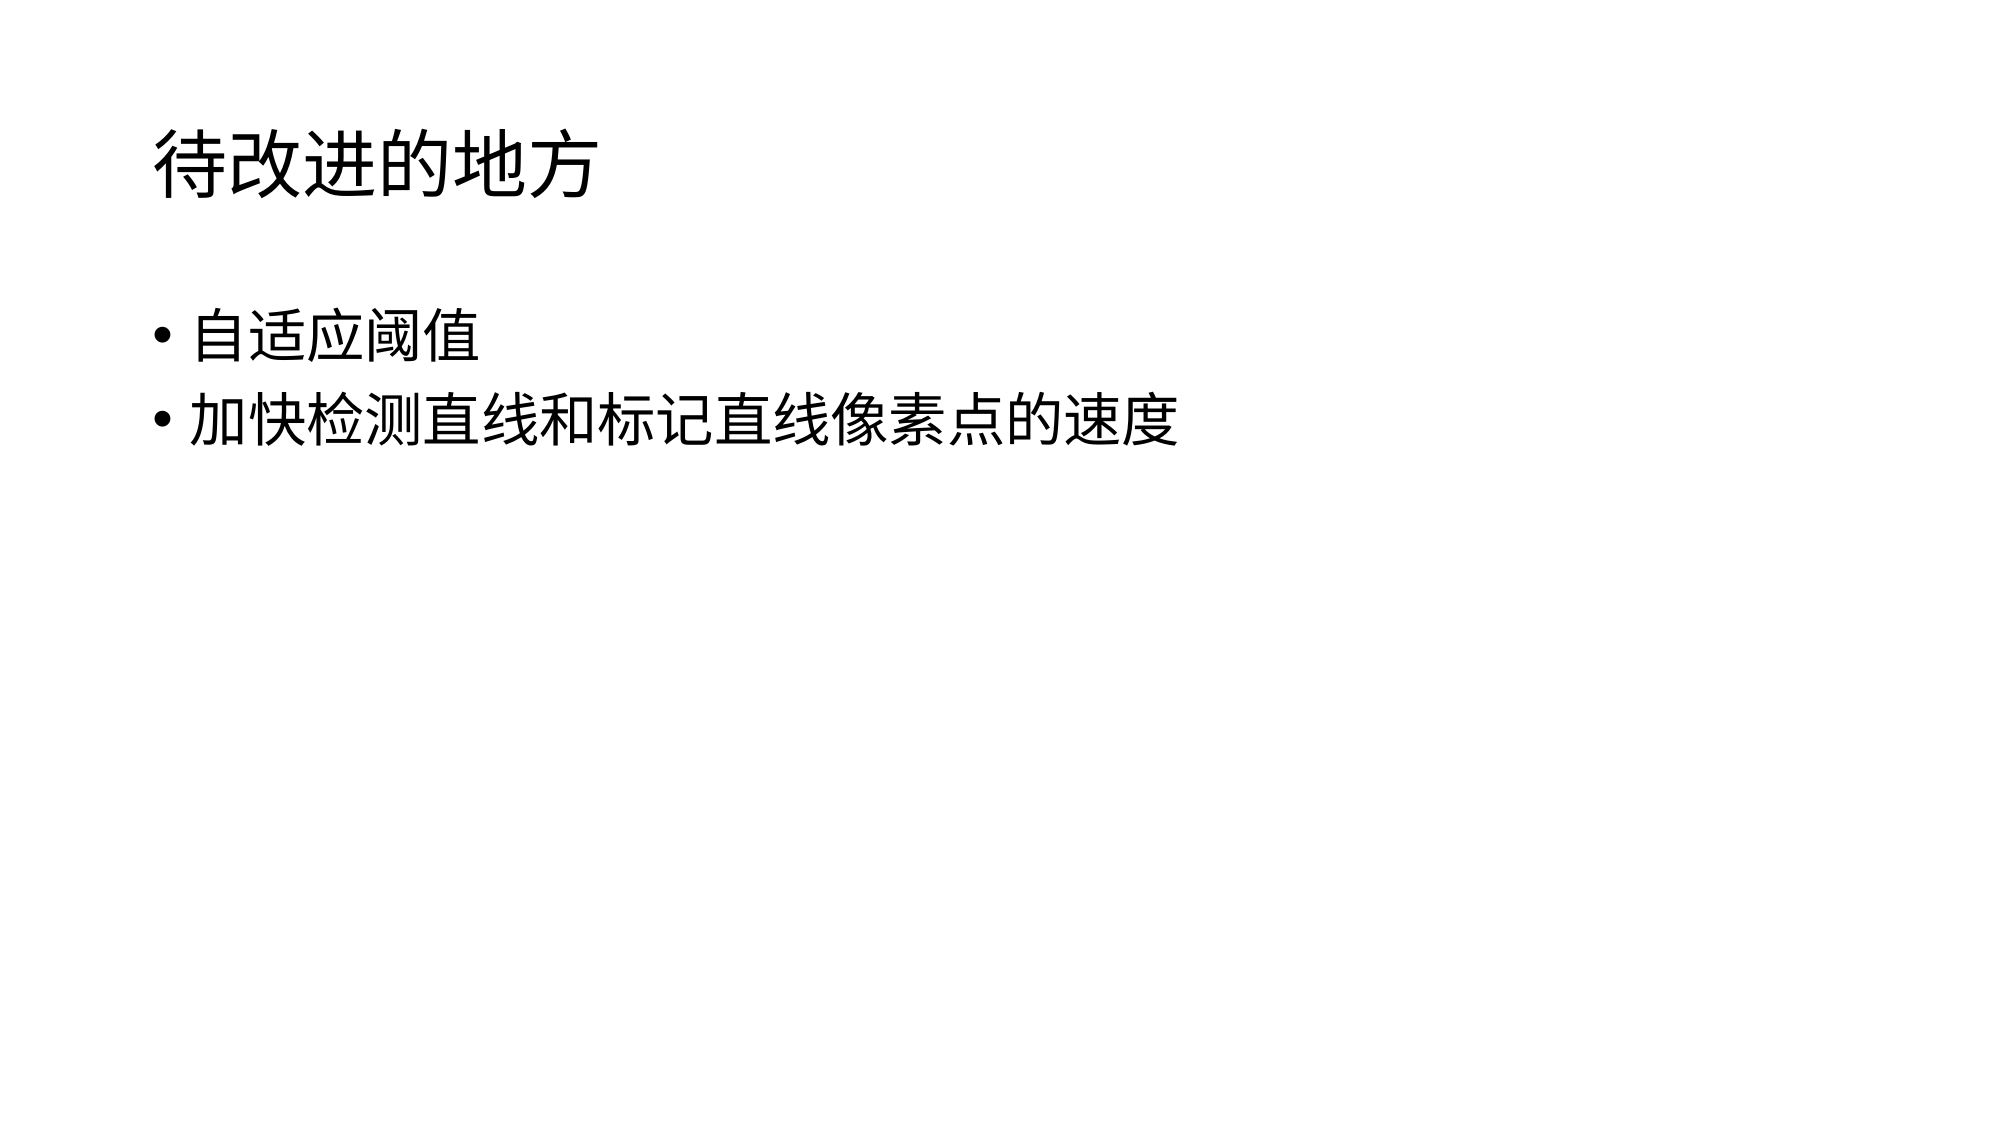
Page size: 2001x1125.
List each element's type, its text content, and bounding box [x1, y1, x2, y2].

title 待改进的地方 [137, 59, 1863, 278]
list 自适应阈值 加快检测直线和标记直线像素点的速度 [137, 299, 1863, 1014]
